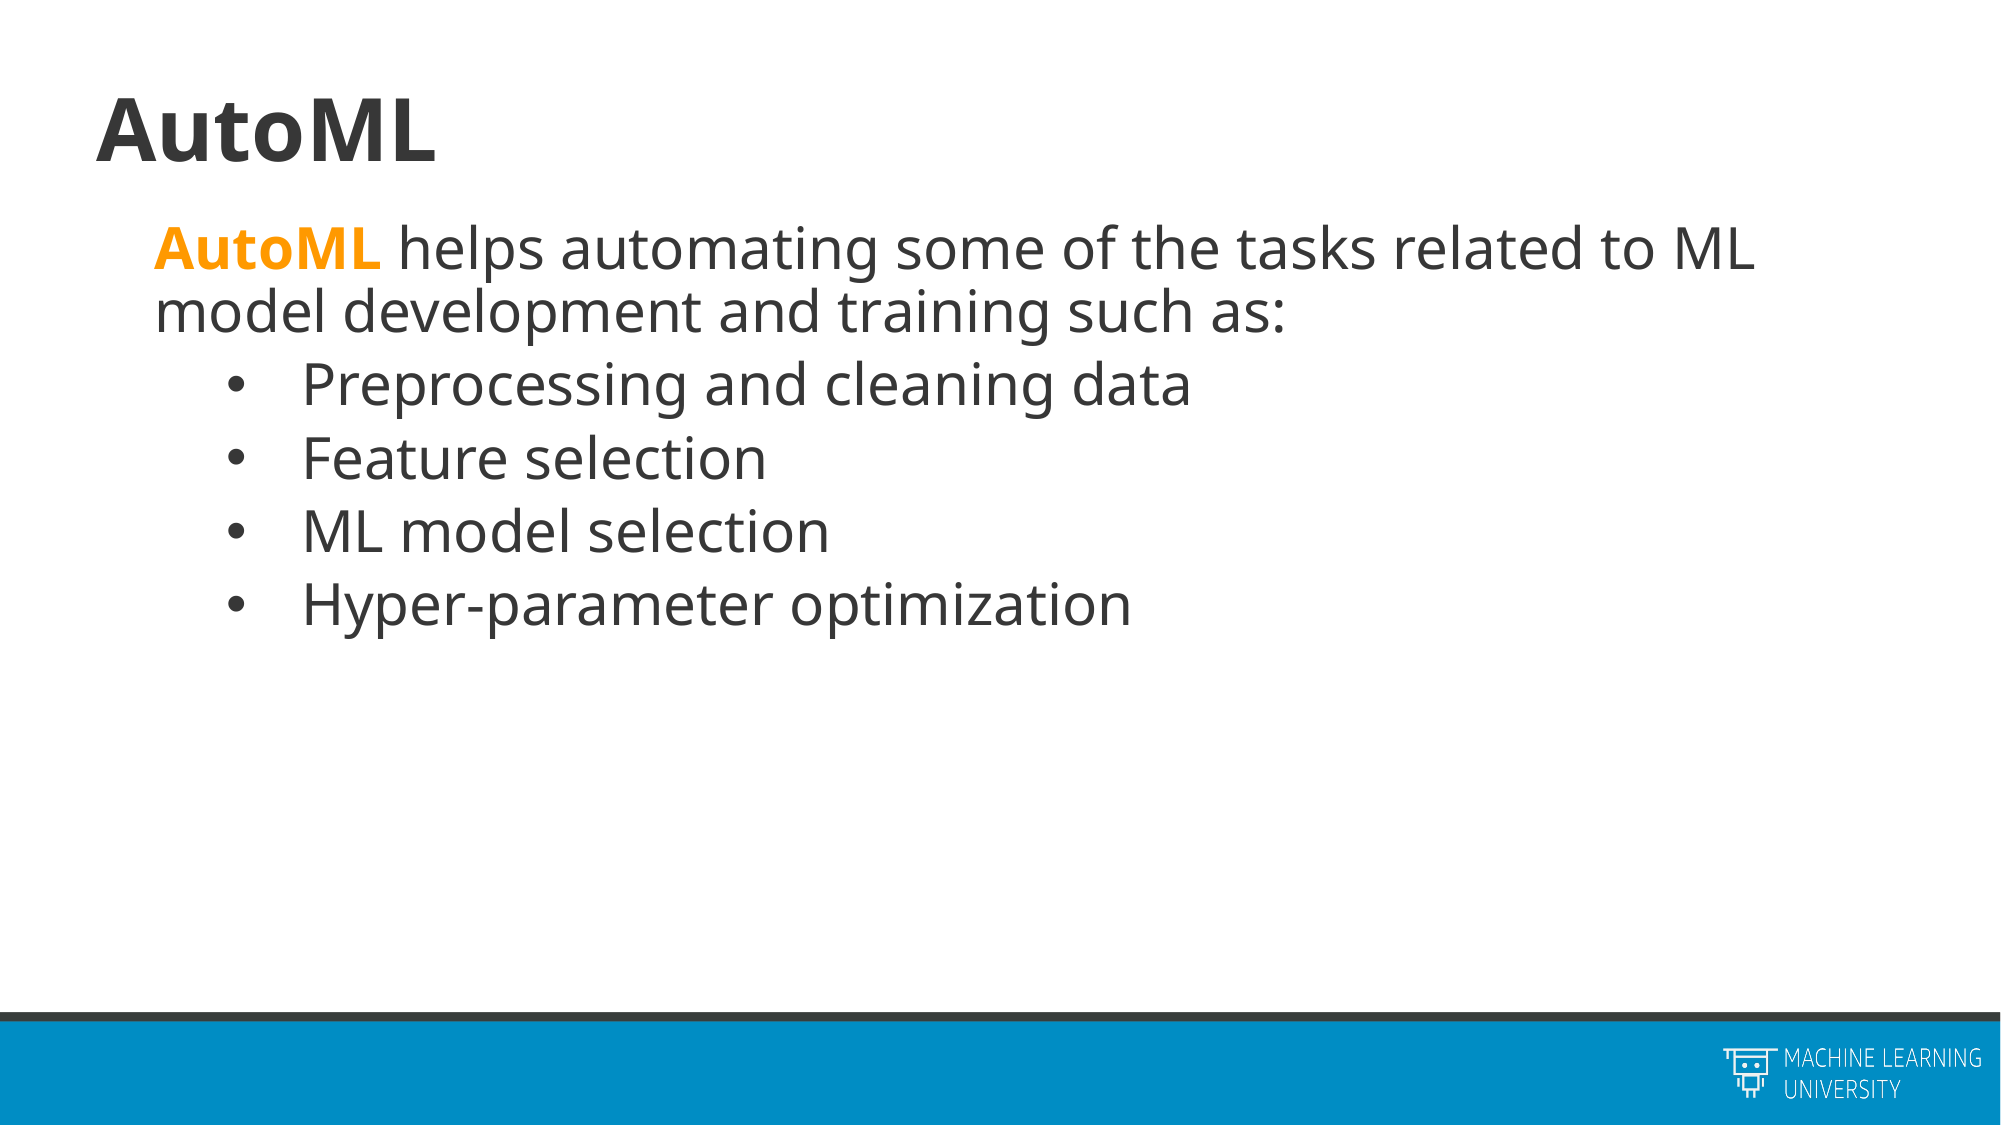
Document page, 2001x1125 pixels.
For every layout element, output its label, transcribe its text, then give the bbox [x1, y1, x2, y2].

title AutoML [81, 78, 1807, 242]
picture [1724, 1049, 1777, 1097]
text_box AutoML helps automating some of the tasks related to ML model development and training such as: Preprocessing and cleaning data Feature selection ML model selection Hyper-parameter optimization [139, 211, 1892, 1012]
